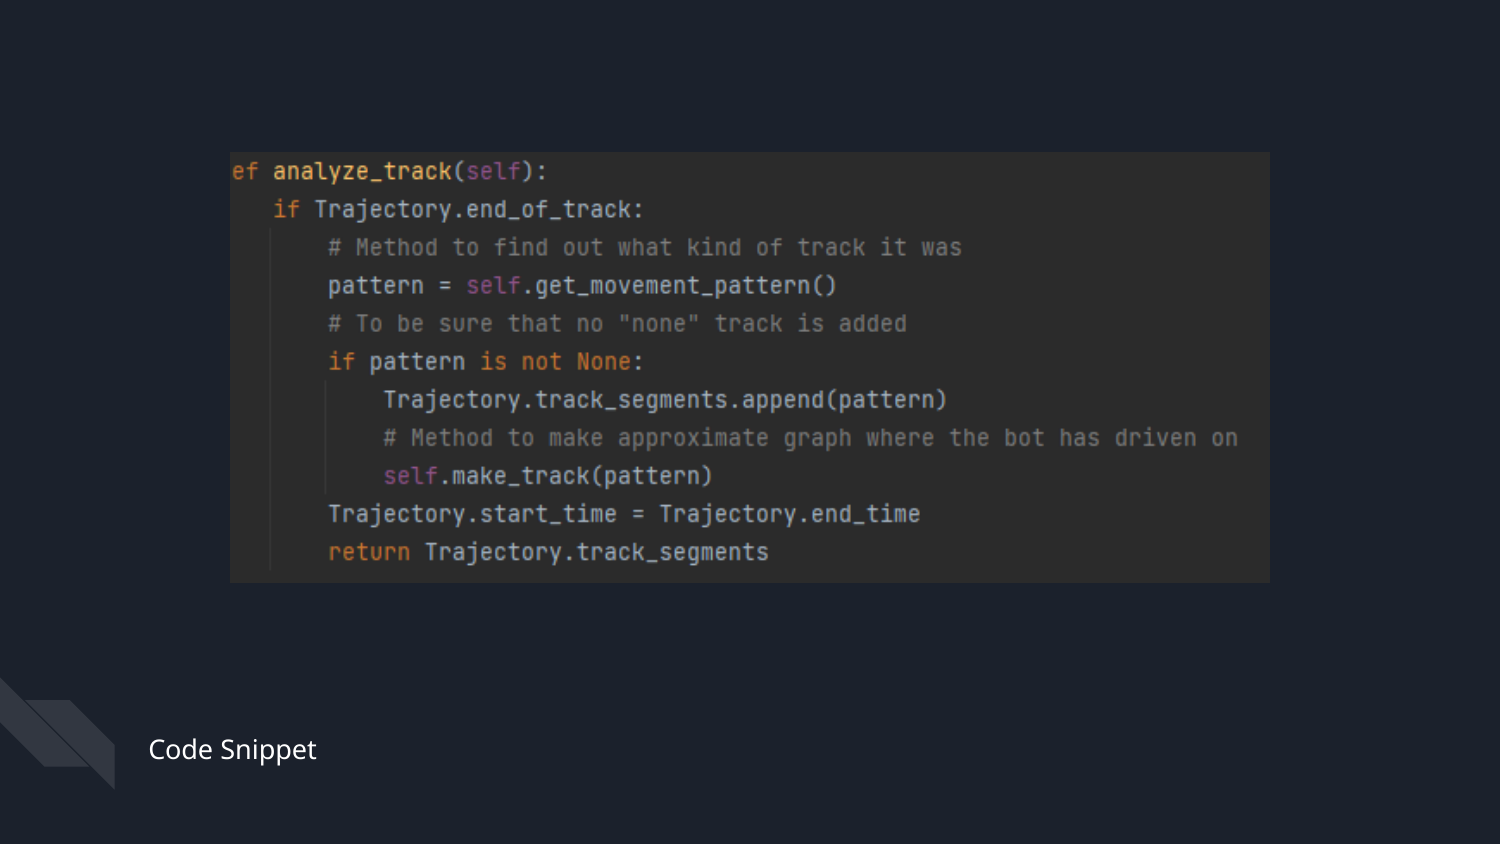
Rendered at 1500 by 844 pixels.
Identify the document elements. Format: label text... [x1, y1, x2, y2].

picture [229, 152, 1271, 583]
list Code Snippet [133, 706, 1272, 793]
